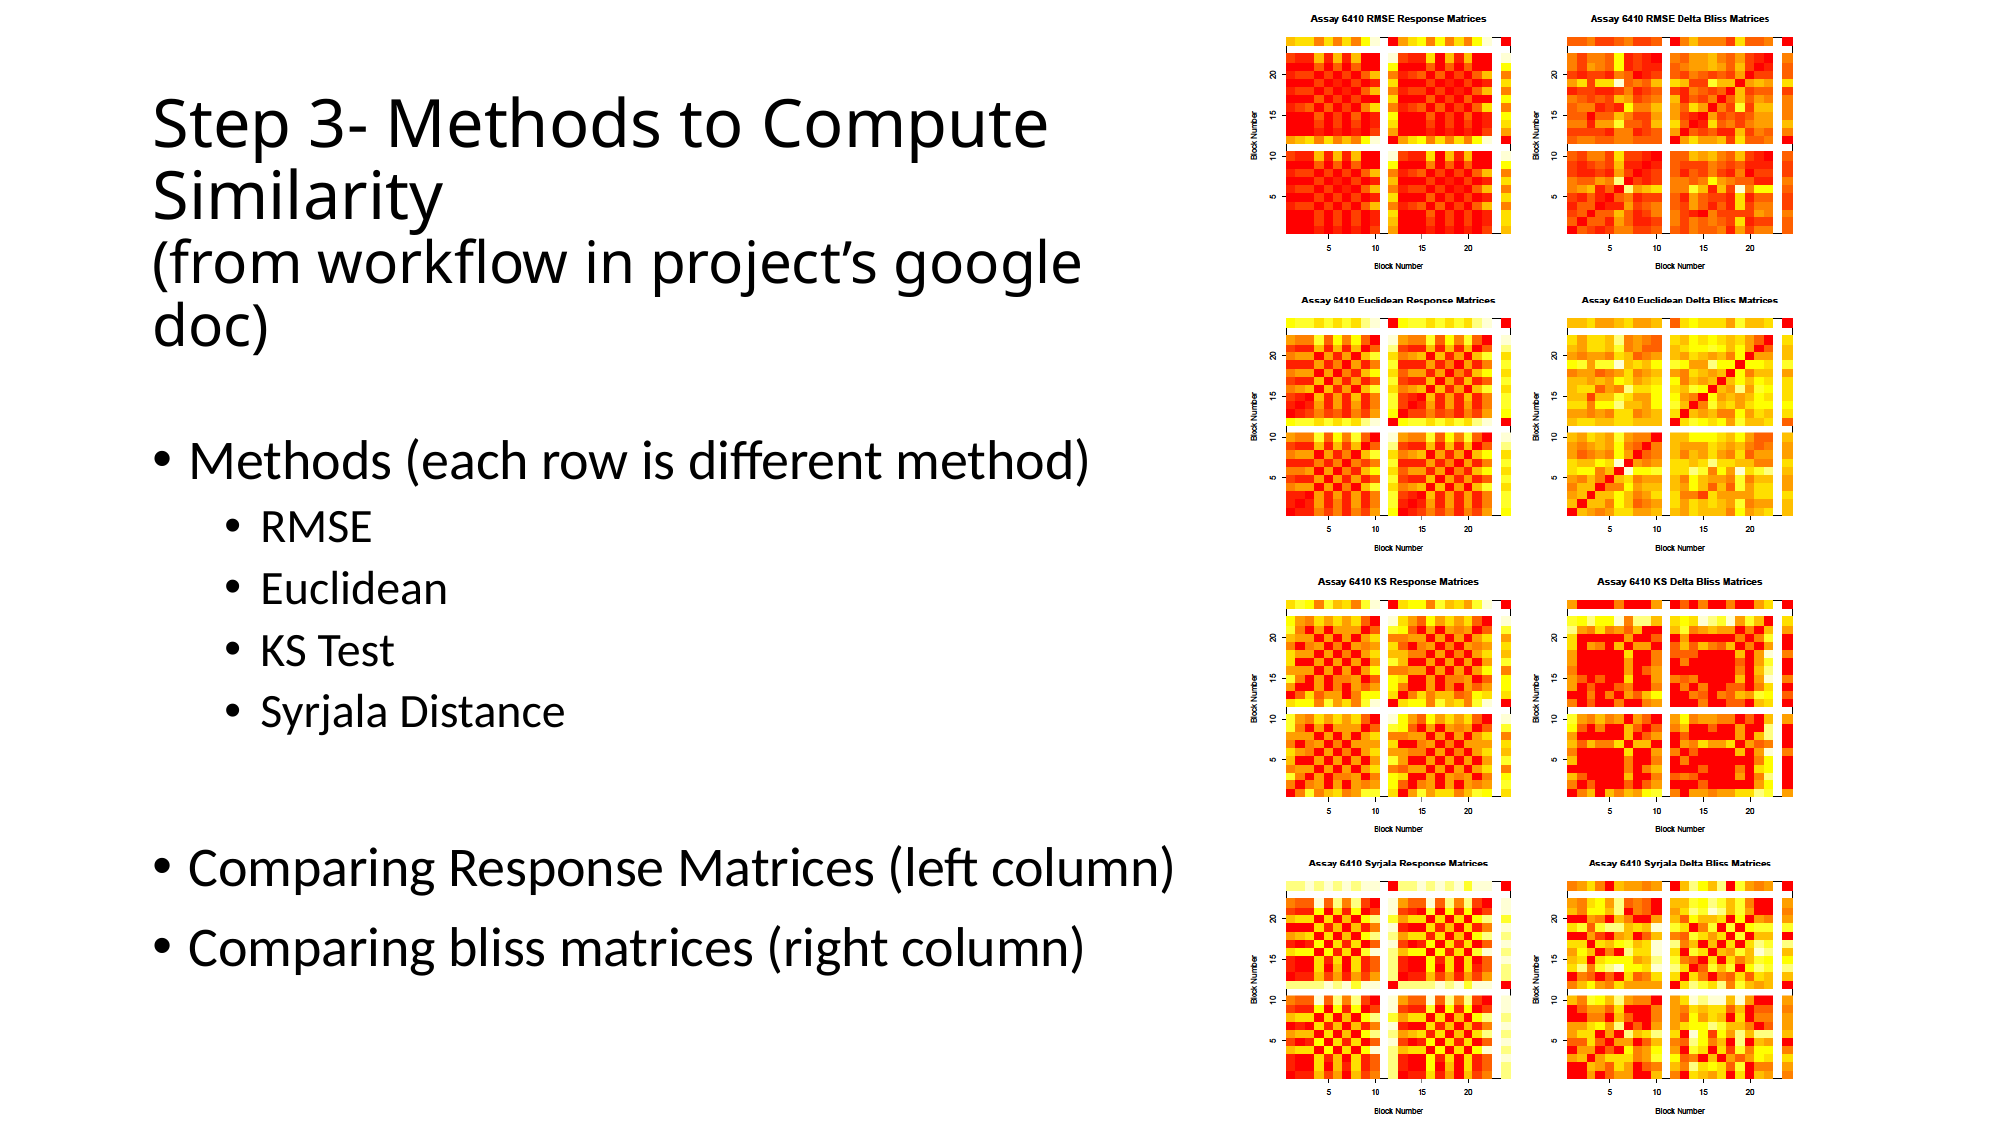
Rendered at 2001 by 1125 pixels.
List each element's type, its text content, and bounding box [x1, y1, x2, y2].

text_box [1248, 0, 1811, 1125]
list Methods (each row is different method) RMSE Euclidean KS Test Syrjala Distance Comparing Response Matrices (left column) Comparing bliss matrices (right column) [137, 423, 1197, 1014]
title Step 3- Methods to Compute Similarity (from workflow in project’s google doc) [137, 59, 1197, 390]
